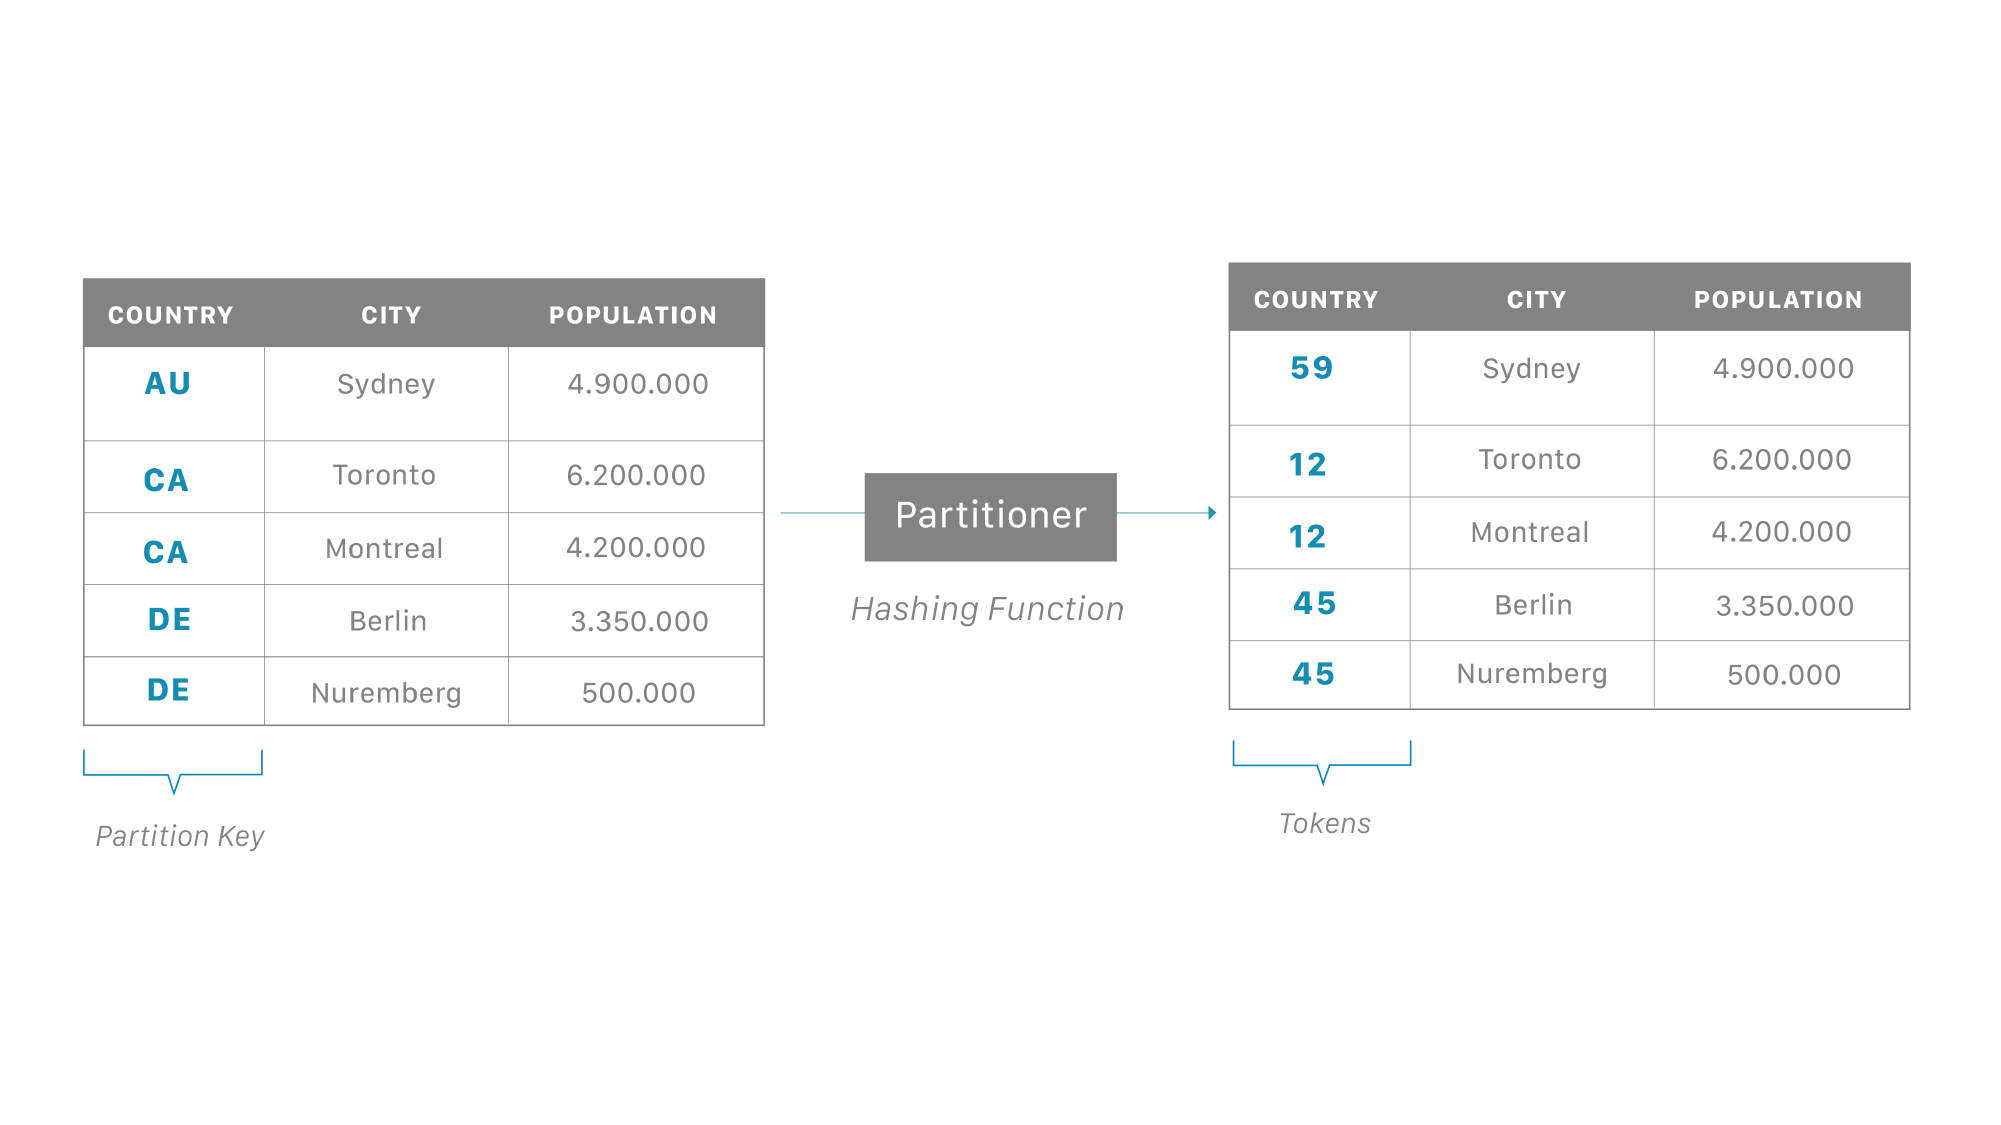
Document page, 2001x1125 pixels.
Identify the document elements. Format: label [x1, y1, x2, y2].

picture [30, 219, 1958, 906]
